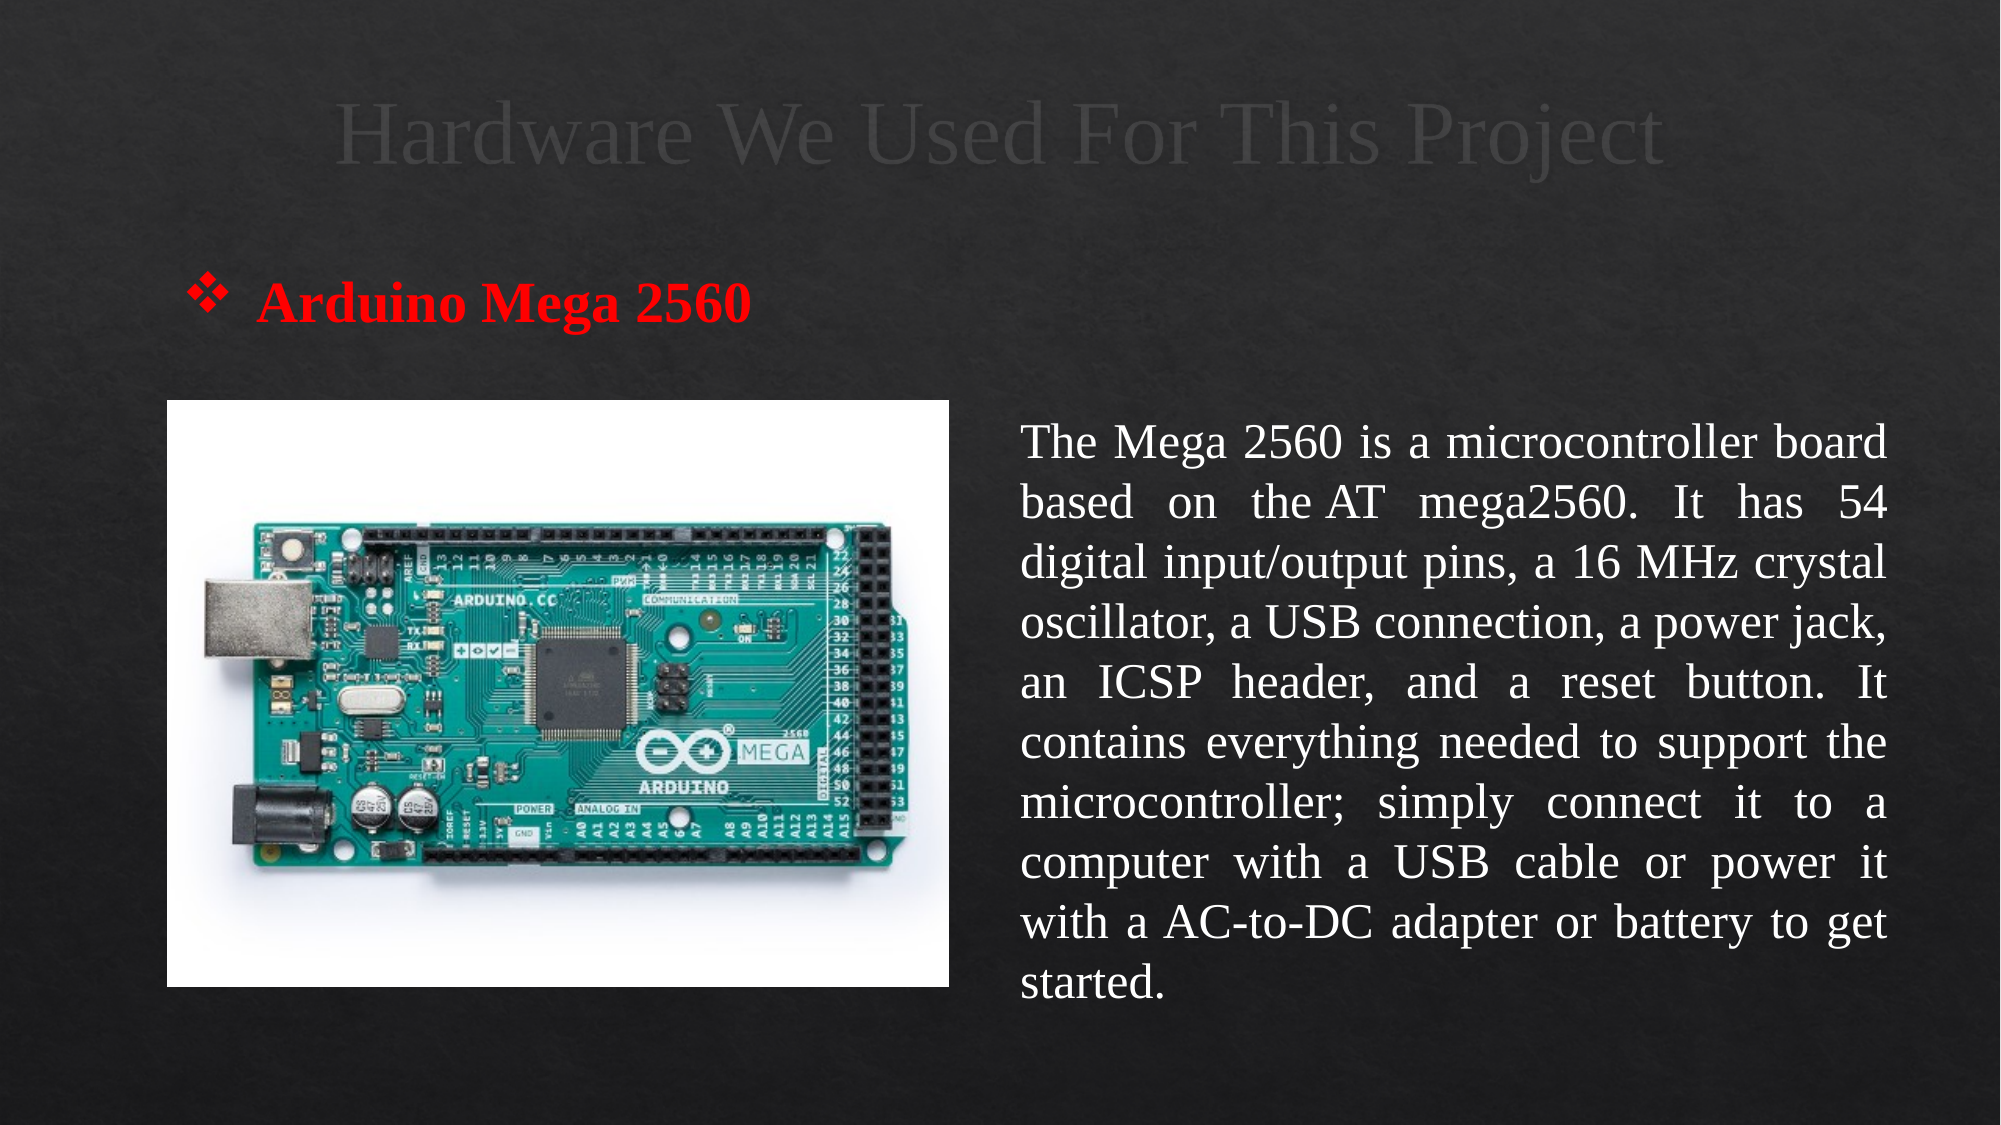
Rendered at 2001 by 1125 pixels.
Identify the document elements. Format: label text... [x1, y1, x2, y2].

text_box The Mega 2560 is a microcontroller board based on the AT mega2560. It has 54 digital input/output pins, a 16 MHz crystal oscillator, a USB connection, a power jack, an ICSP header, and a reset button. It contains everything needed to support the microcontroller; simply connect it to a computer with a USB cable or power it with a AC-to-DC adapter or battery to get started. [1005, 400, 1903, 1016]
text_box Arduino Mega 2560 [167, 257, 1820, 342]
subtitle Hardware We Used For This Project [278, 64, 1722, 200]
picture [166, 400, 949, 987]
